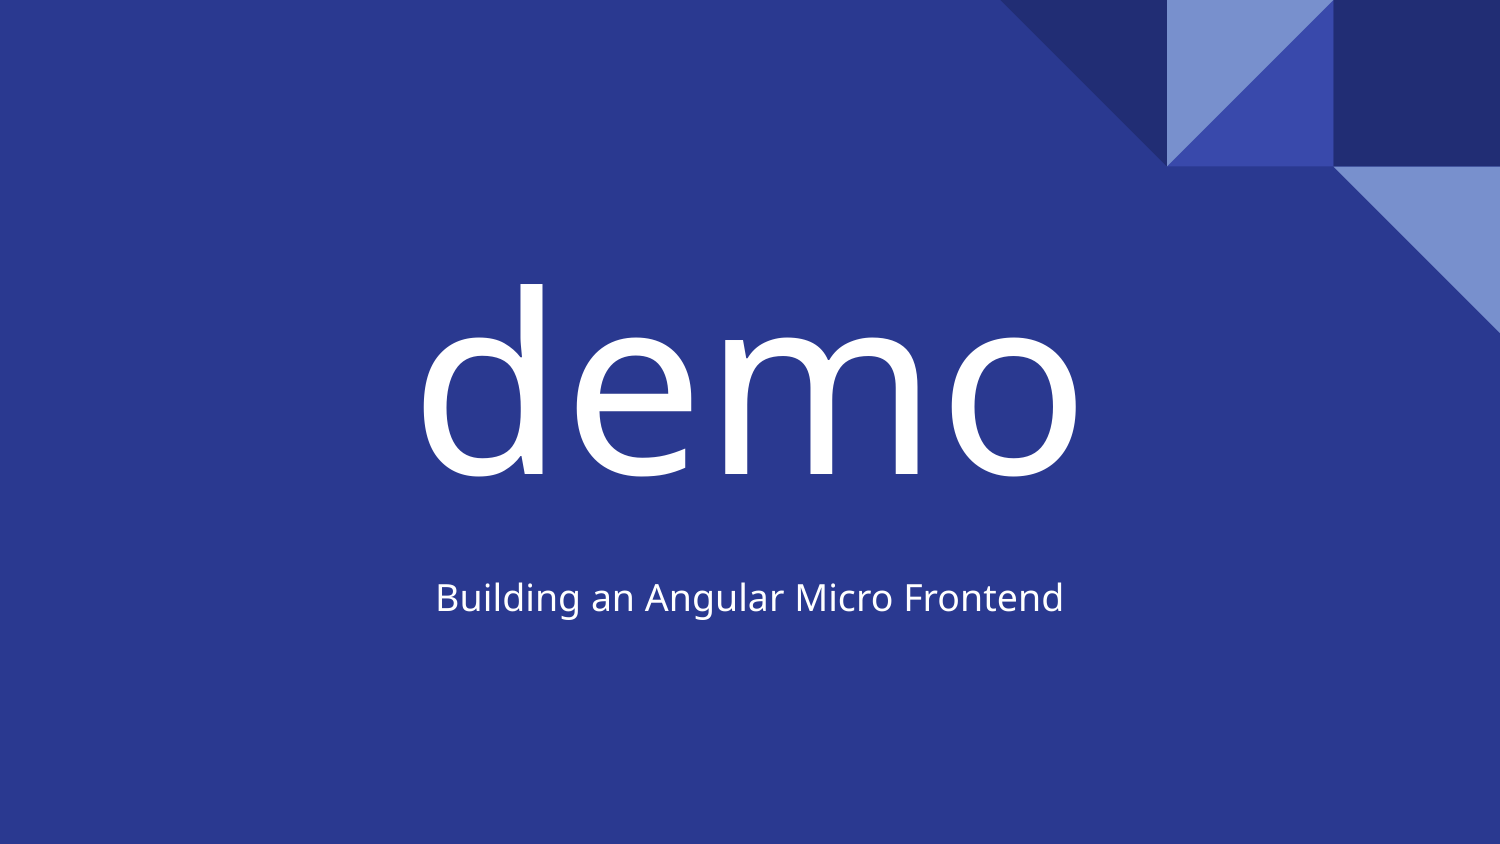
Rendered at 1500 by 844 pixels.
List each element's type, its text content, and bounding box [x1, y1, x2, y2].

list Building an Angular Micro Frontend [51, 552, 1449, 763]
title demo [51, 206, 1449, 540]
